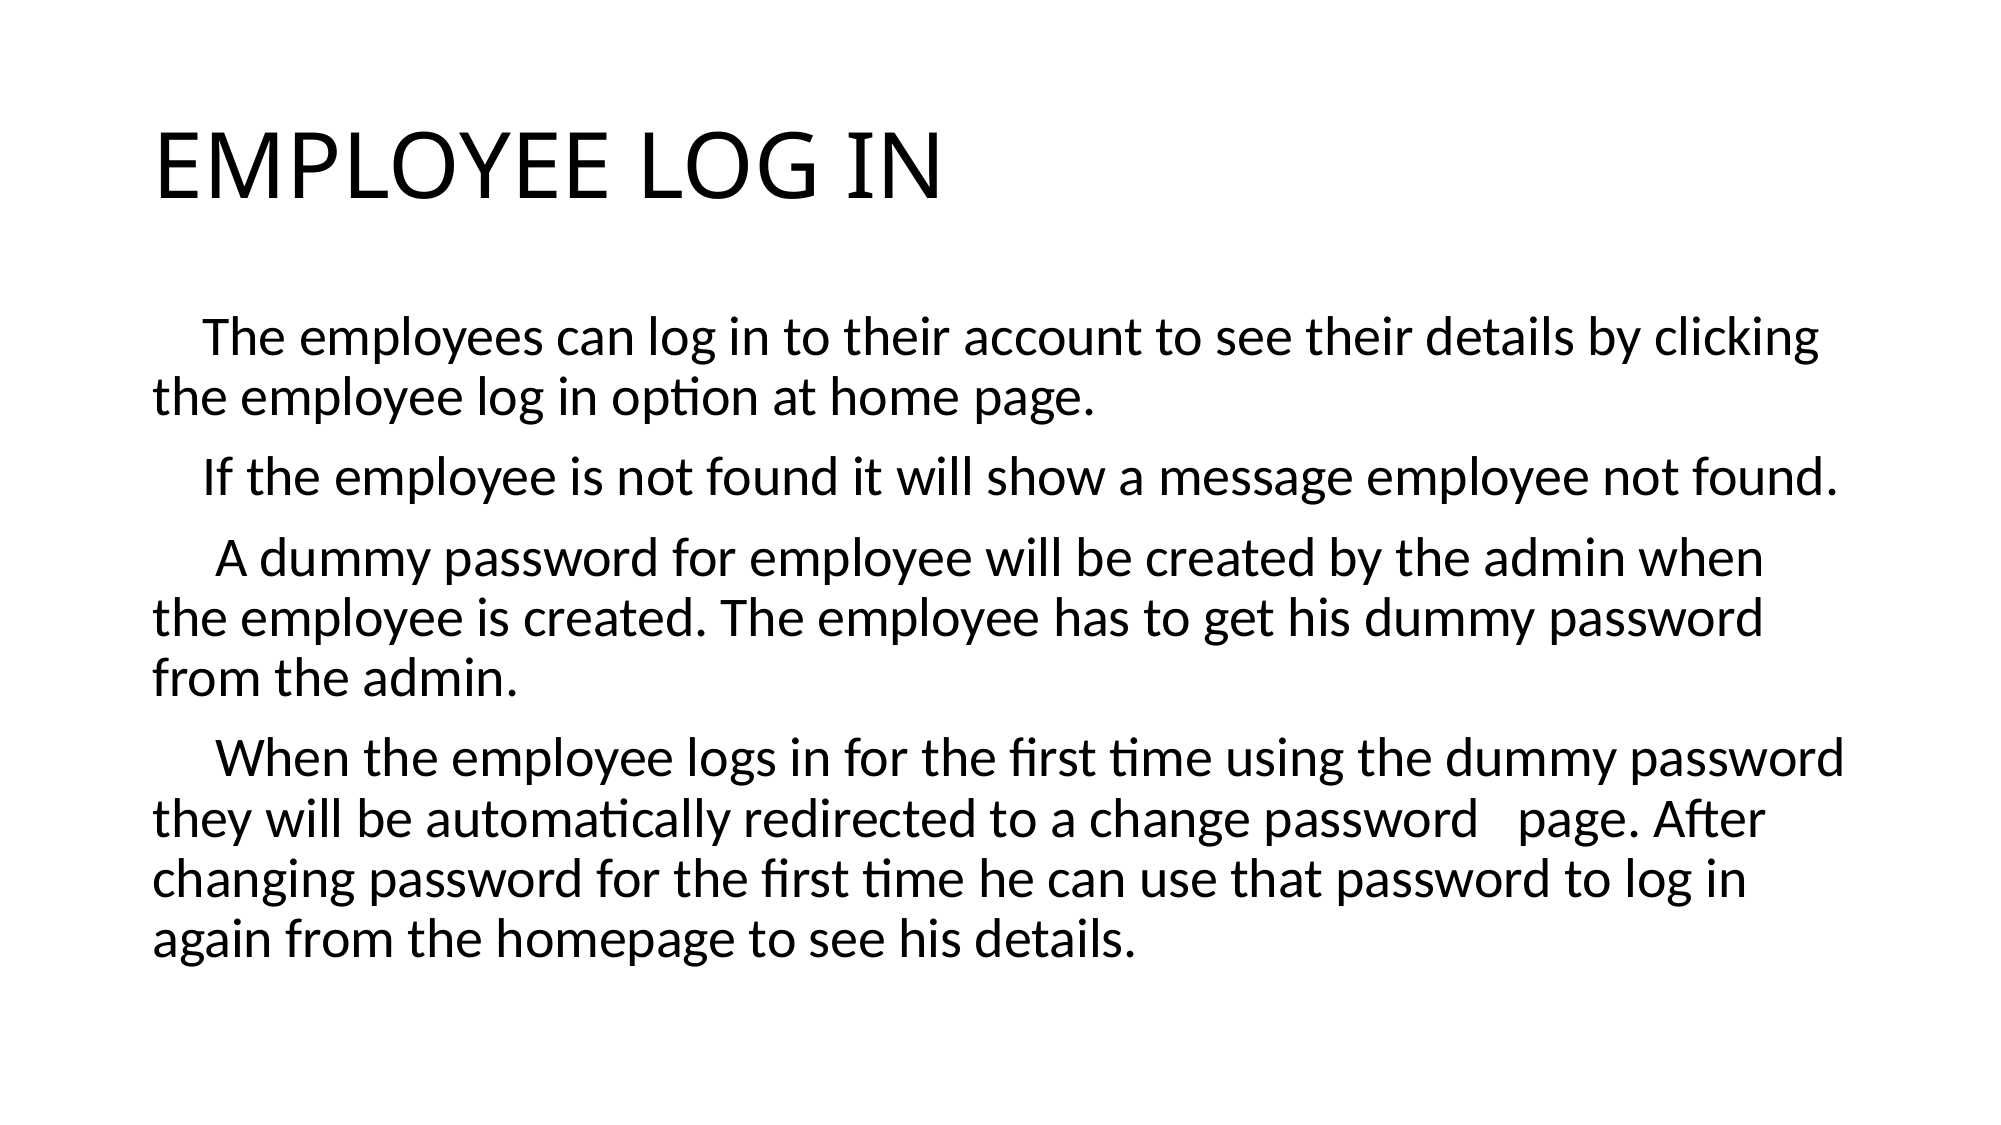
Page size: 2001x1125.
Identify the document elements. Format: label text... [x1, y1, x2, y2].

list The employees can log in to their account to see their details by clicking the employee log in option at home page. If the employee is not found it will show a message employee not found. A dummy password for employee will be created by the admin when the employee is created. The employee has to get his dummy password from the admin. When the employee logs in for the first time using the dummy password they will be automatically redirected to a change password page. After changing password for the first time he can use that password to log in again from the homepage to see his details. [137, 299, 1863, 1014]
title EMPLOYEE LOG IN [137, 59, 1863, 278]
